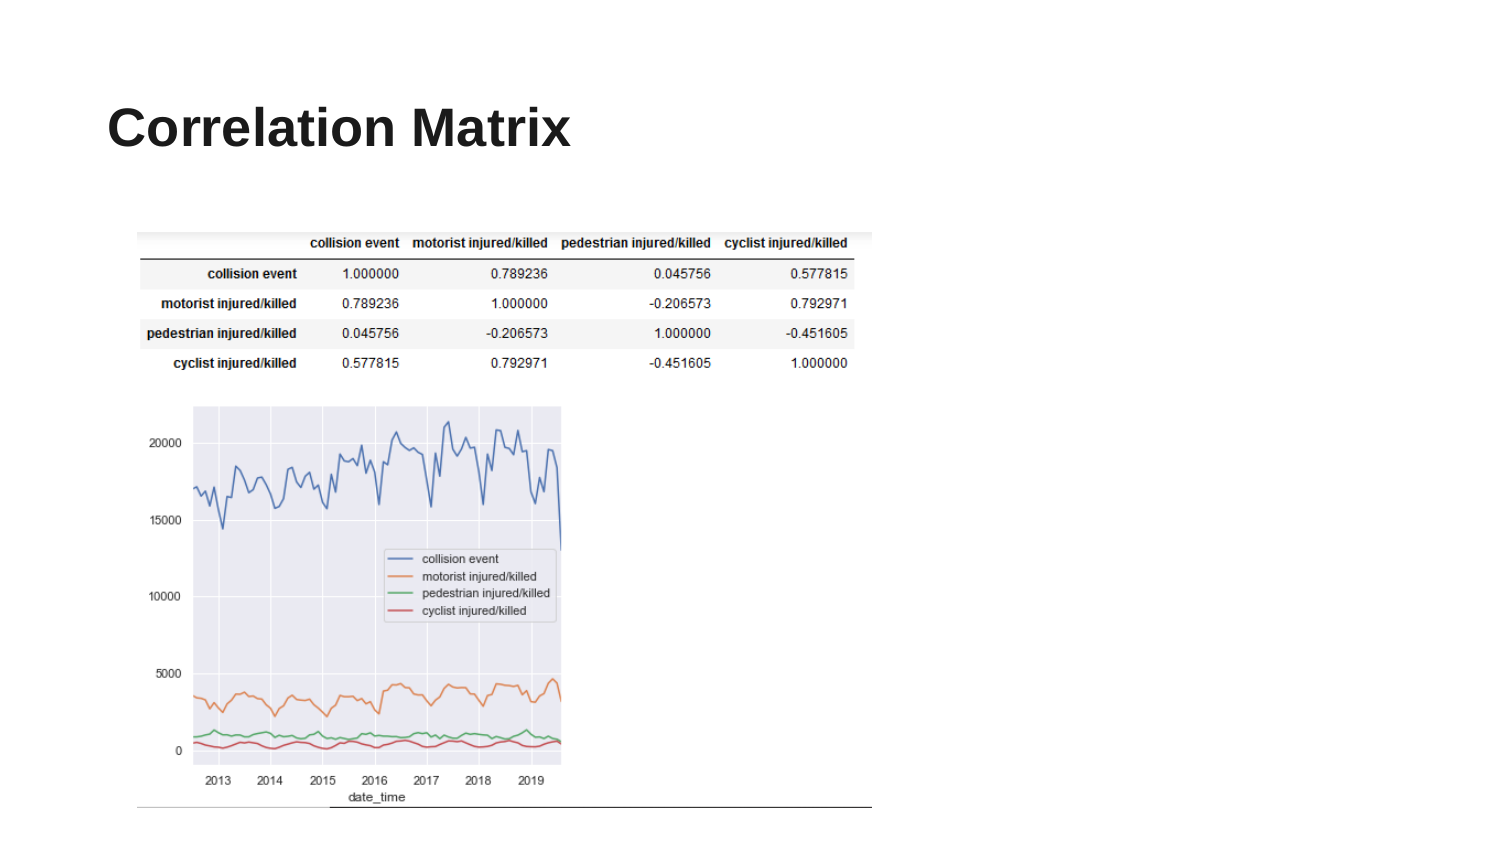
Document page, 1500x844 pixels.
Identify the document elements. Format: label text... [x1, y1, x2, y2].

title Correlation Matrix [92, 76, 1354, 165]
picture [137, 231, 873, 808]
